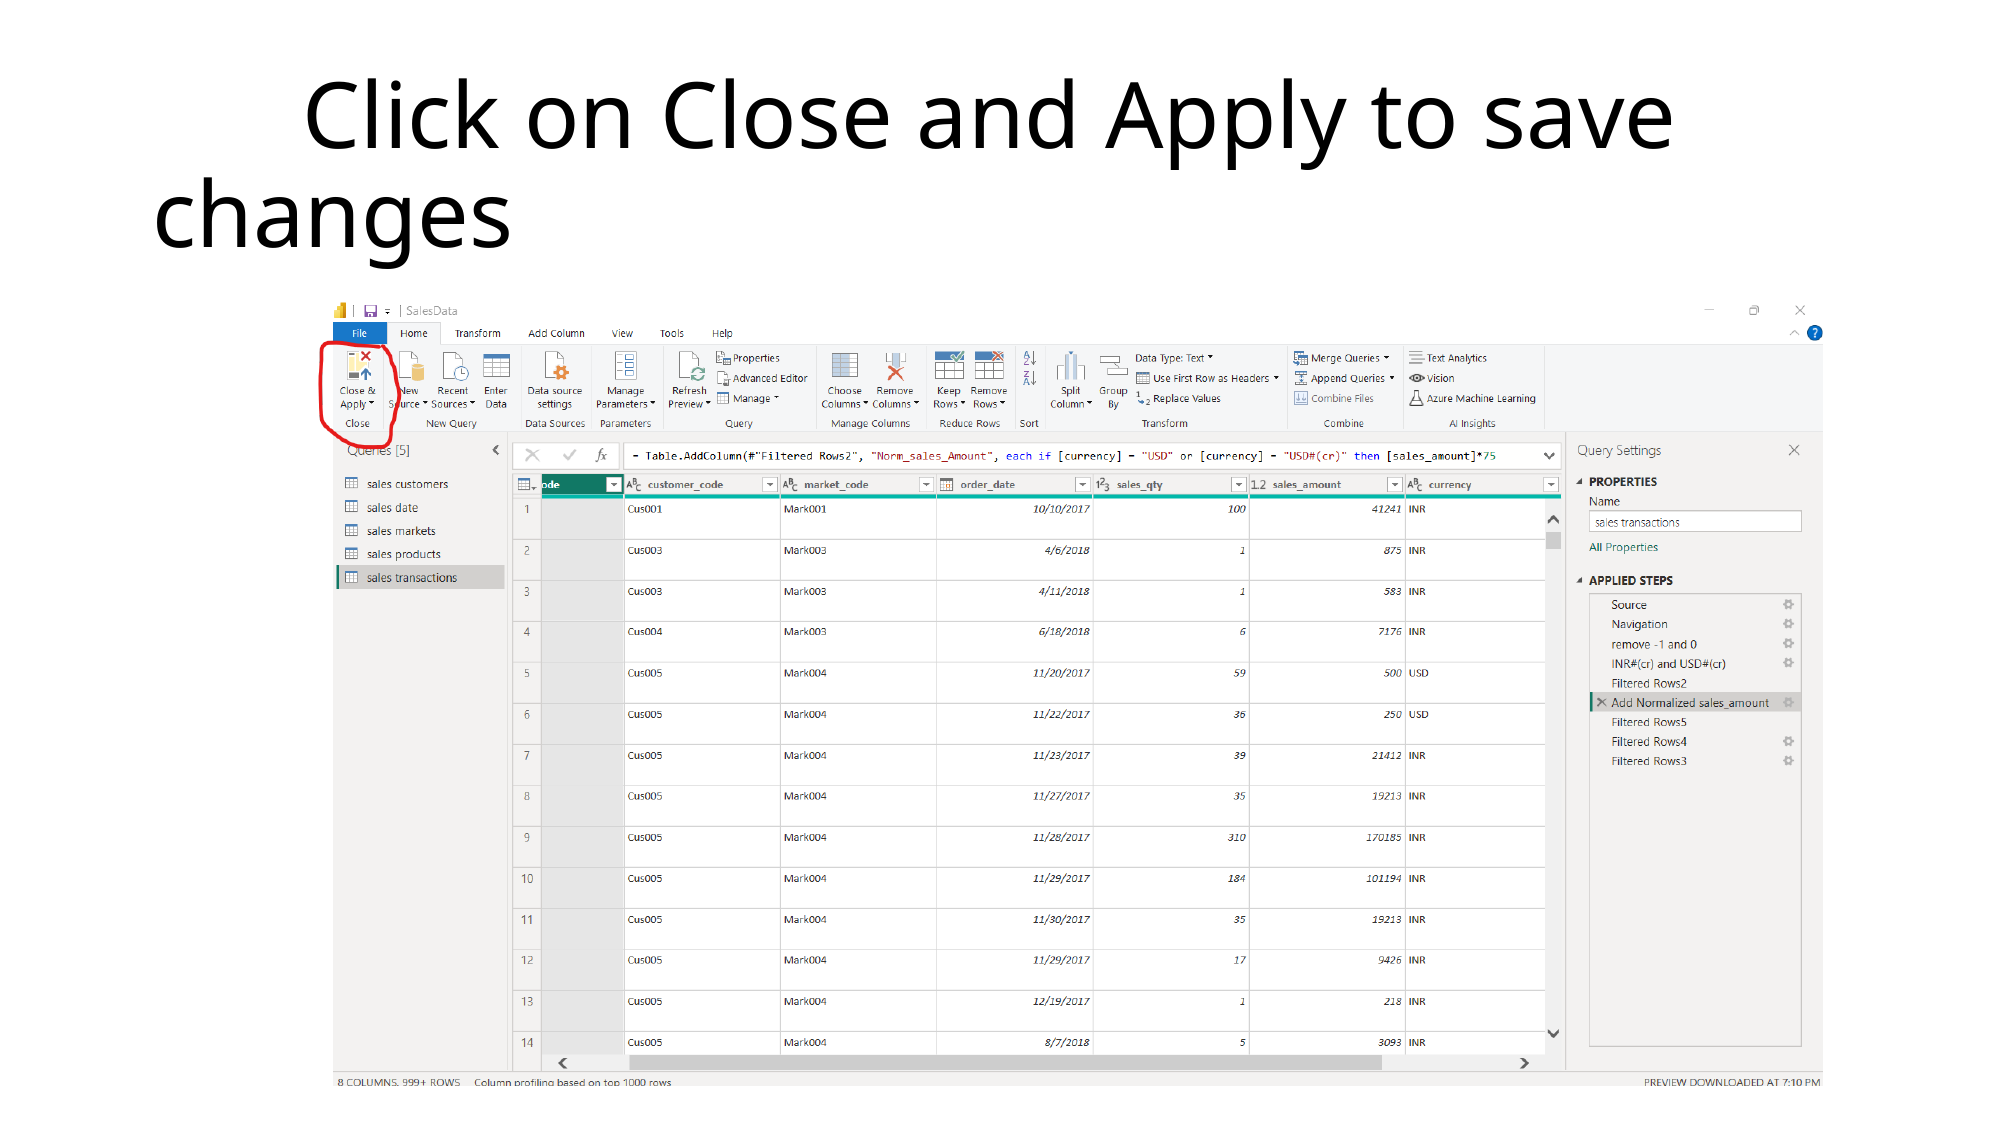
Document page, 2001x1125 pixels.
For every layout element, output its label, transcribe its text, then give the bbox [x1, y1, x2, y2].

title Click on Close and Apply to save changes [137, 59, 1863, 278]
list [316, 299, 1823, 1086]
